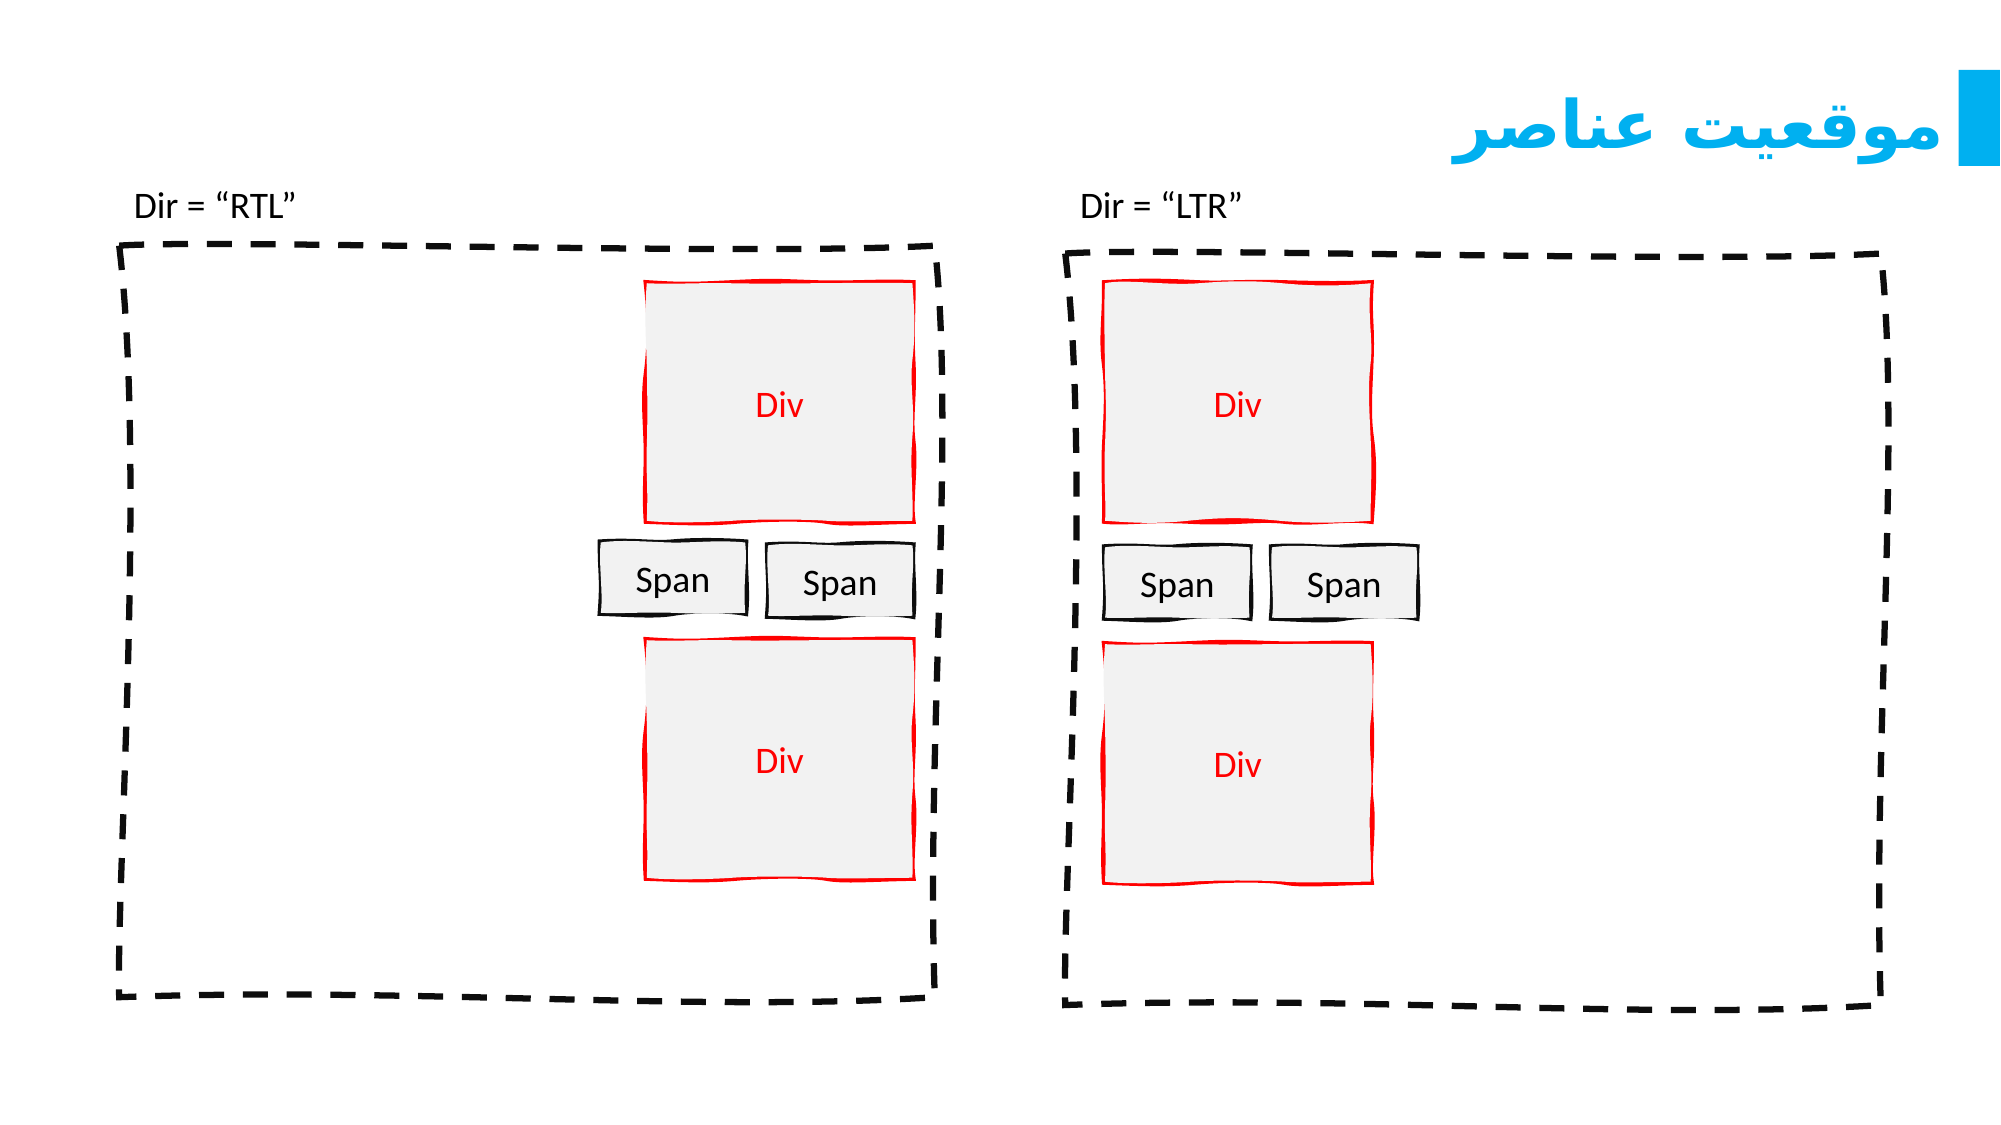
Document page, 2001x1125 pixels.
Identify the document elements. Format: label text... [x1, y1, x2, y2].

text_box Dir = “RTL” [119, 174, 541, 234]
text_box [958, 69, 2000, 171]
text_box Span [1103, 544, 1252, 621]
text_box Div [644, 280, 915, 524]
text_box Span [766, 542, 915, 619]
text_box Span [599, 540, 747, 616]
text_box Dir = “LTR” [1065, 174, 1488, 234]
text_box [117, 242, 944, 1004]
text_box Div [1102, 641, 1373, 885]
text_box Span [1270, 544, 1419, 621]
text_box Div [644, 637, 915, 881]
text_box Div [1102, 280, 1375, 523]
text_box [1063, 250, 1890, 1012]
